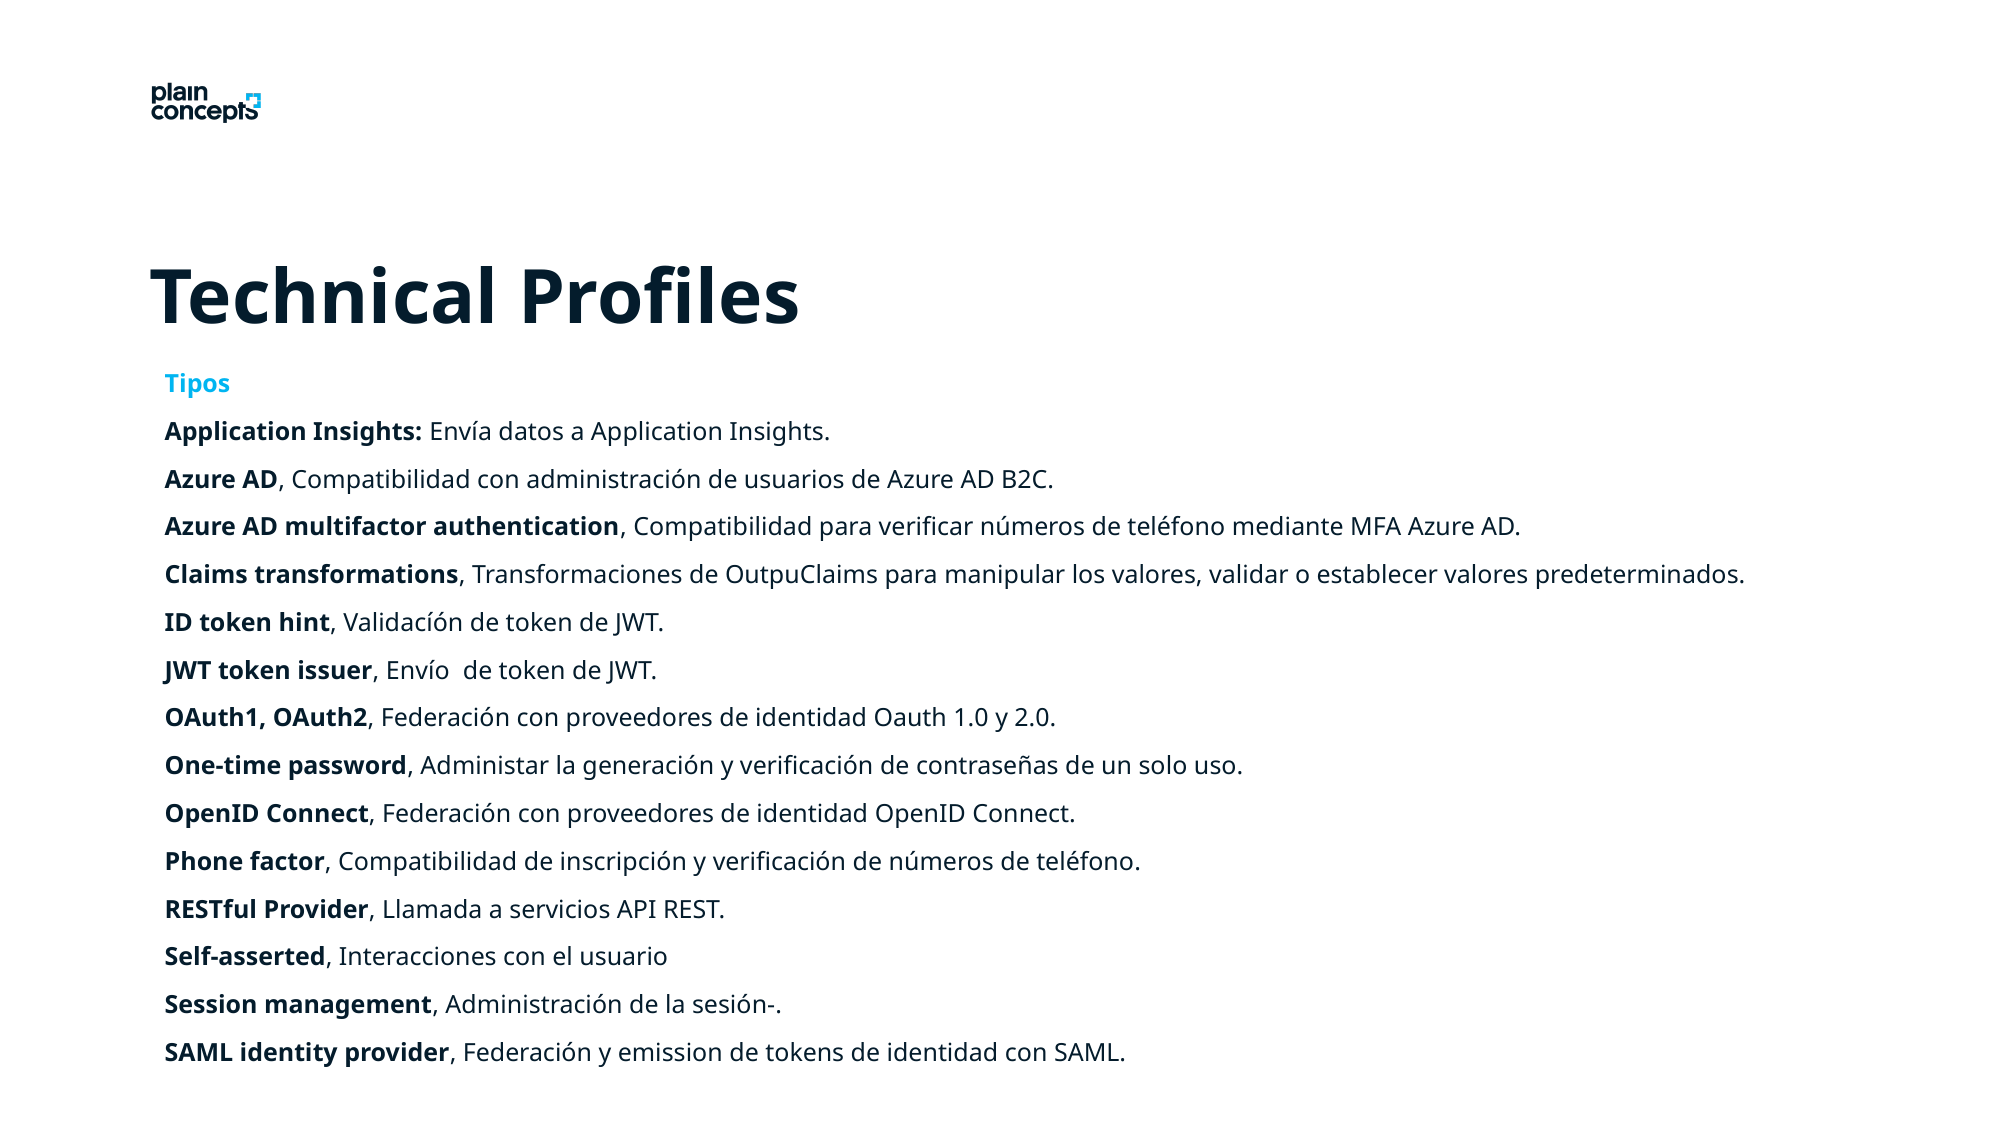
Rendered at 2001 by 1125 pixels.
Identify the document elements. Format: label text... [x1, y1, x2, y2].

list Tipos Application Insights: Envía datos a Application Insights. Azure AD, Compatibilidad con administración de usuarios de Azure AD B2C. Azure AD multifactor authentication, Compatibilidad para verificar números de teléfono mediante MFA Azure AD. Claims transformations, Transformaciones de OutpuClaims para manipular los valores, validar o establecer valores predeterminados. ID token hint, Validacíón de token de JWT. JWT token issuer, Envío de token de JWT. OAuth1, OAuth2, Federación con proveedores de identidad Oauth 1.0 y 2.0. One-time password, Administar la generación y verificación de contraseñas de un solo uso. OpenID Connect, Federación con proveedores de identidad OpenID Connect. Phone factor, Compatibilidad de inscripción y verificación de números de teléfono. RESTful Provider, Llamada a servicios API REST. Self-asserted, Interacciones con el usuario Session management, Administración de la sesión-. SAML identity provider, Federación y emission de tokens de identidad con SAML. [149, 363, 1976, 1041]
picture [124, 58, 288, 147]
title Technical Profiles [149, 258, 1360, 340]
